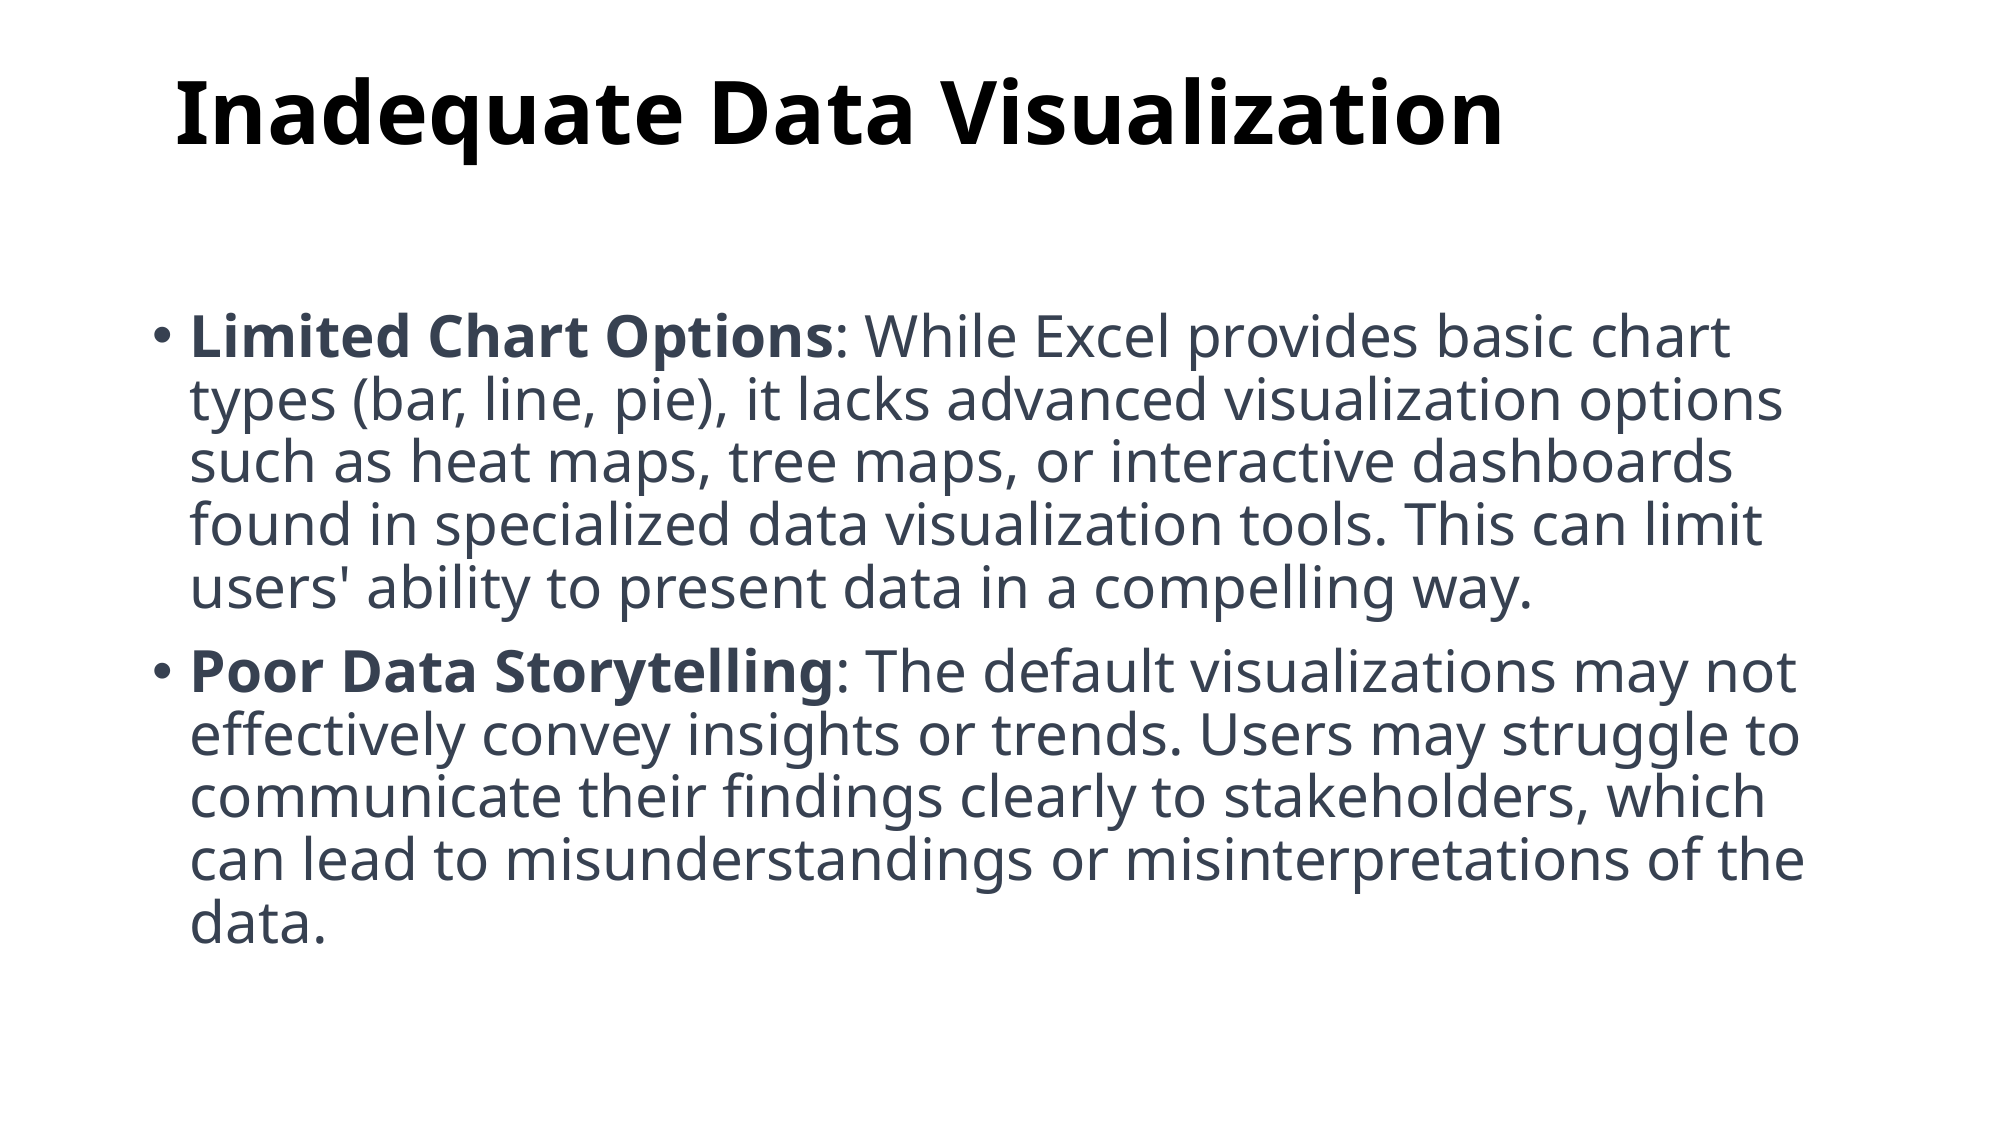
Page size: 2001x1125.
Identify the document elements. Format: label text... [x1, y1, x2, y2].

title Inadequate Data Visualization [137, 59, 1863, 278]
list Limited Chart Options: While Excel provides basic chart types (bar, line, pie), it lacks advanced visualization options such as heat maps, tree maps, or interactive dashboards found in specialized data visualization tools. This can limit users' ability to present data in a compelling way. Poor Data Storytelling: The default visualizations may not effectively convey insights or trends. Users may struggle to communicate their findings clearly to stakeholders, which can lead to misunderstandings or misinterpretations of the data. [137, 299, 1863, 1014]
